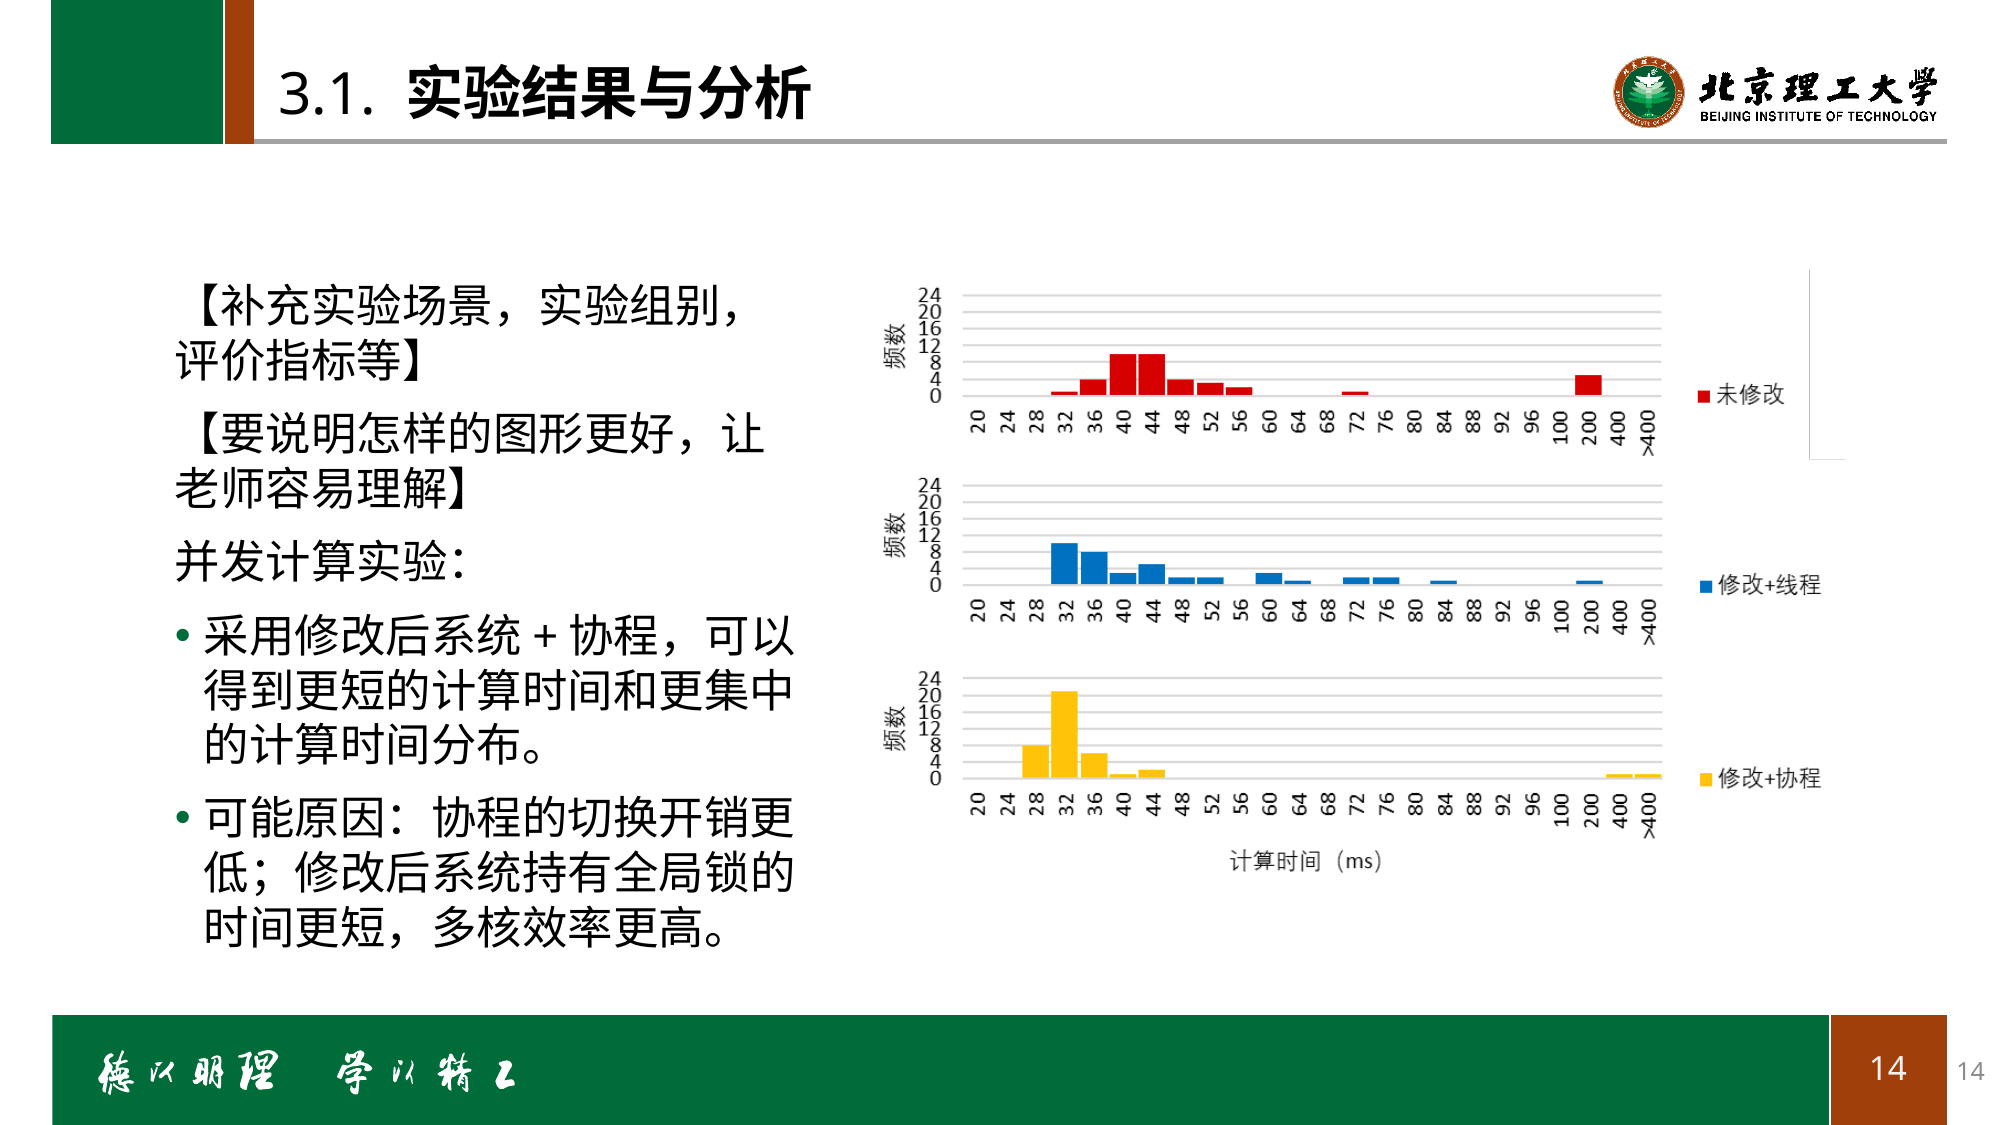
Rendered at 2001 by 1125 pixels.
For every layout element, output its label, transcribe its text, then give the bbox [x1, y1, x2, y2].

picture [1682, 56, 1937, 128]
picture [850, 269, 1846, 909]
list 【补充实验场景，实验组别，评价指标等】 【要说明怎样的图形更好，让老师容易理解】 并发计算实验： 采用修改后系统+协程，可以得到更短的计算时间和更集中的计算时间分布。 可能原因：协程的切换开销更低；修改后系统持有全局锁的时间更短，多核效率更高。 [159, 269, 816, 991]
title 3.1. 实验结果与分析 [263, 56, 1682, 136]
slide_number 14 [1550, 1042, 2000, 1103]
